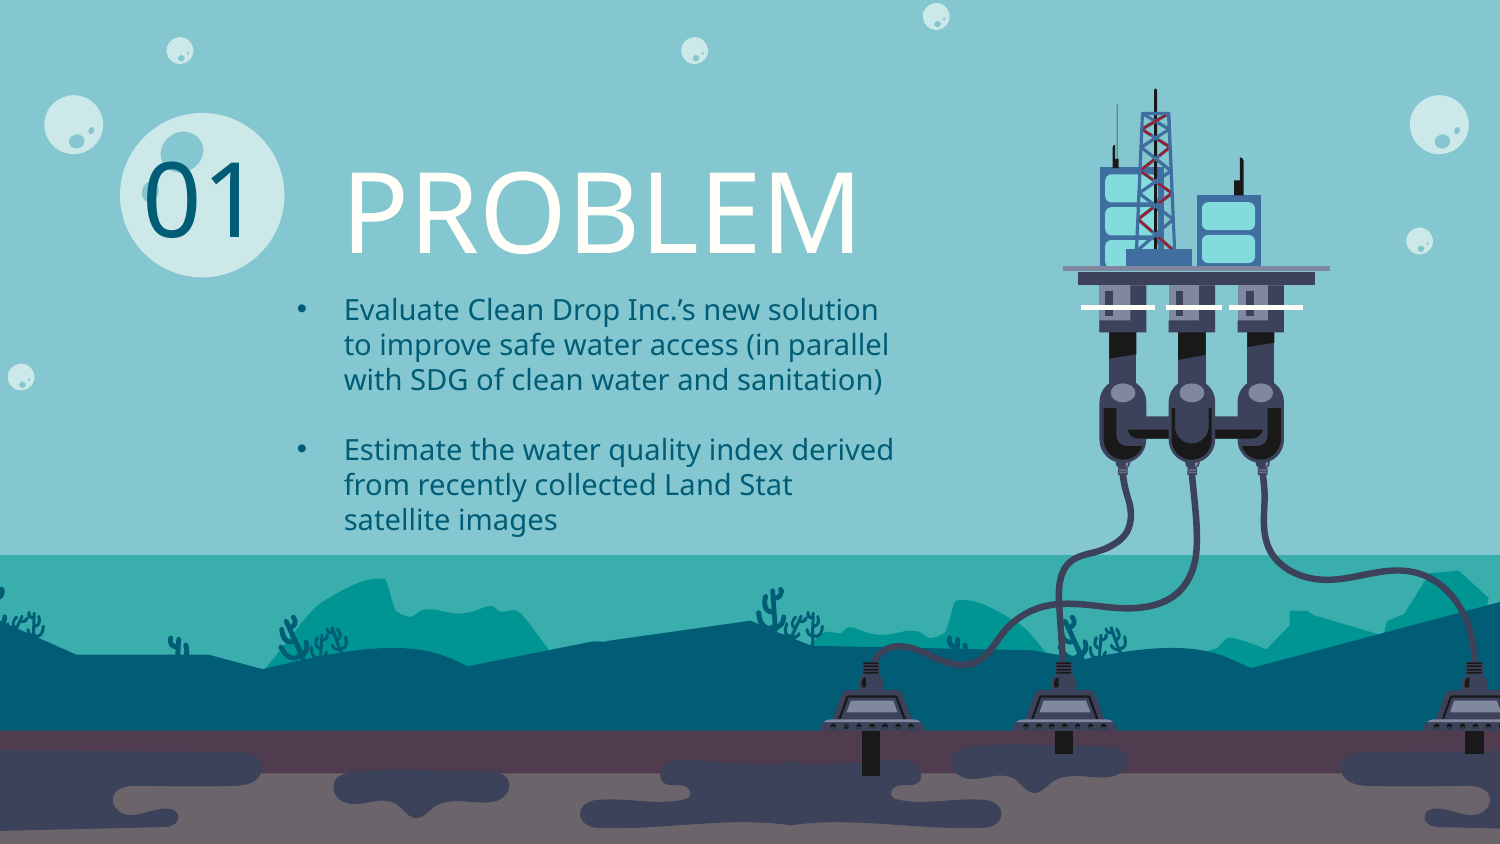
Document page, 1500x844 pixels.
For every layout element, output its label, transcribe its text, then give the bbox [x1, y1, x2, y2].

text_box [140, 249, 265, 278]
title 01 [112, 143, 292, 249]
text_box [819, 88, 1500, 777]
title PROBLEM [326, 79, 959, 277]
text_box [138, 112, 266, 143]
subtitle Evaluate Clean Drop Inc.’s new solution to improve safe water access (in parallel with SDG of clean water and sanitation) Estimate the water quality index derived from recently collected Land Stat satellite images [281, 277, 814, 550]
